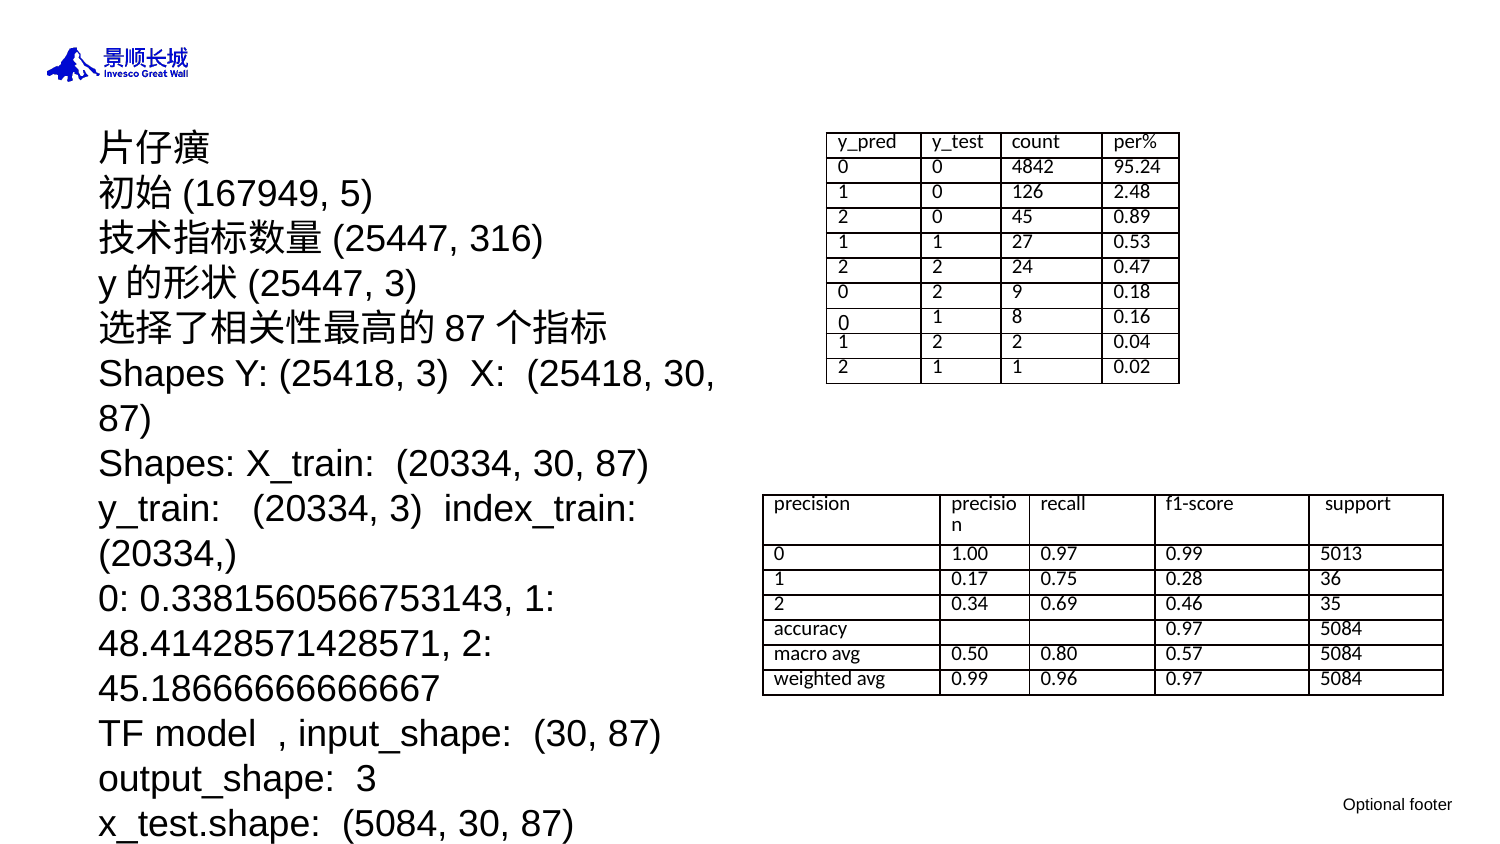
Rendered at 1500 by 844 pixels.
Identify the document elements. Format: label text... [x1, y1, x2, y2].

table_cell 2.48 [1103, 184, 1178, 207]
table_cell 1 [922, 359, 1000, 383]
table_header recall [1030, 496, 1154, 544]
table_cell 5084 [1310, 671, 1442, 694]
table_cell 1 [1002, 359, 1101, 383]
table_cell 9 [1002, 284, 1101, 308]
table_cell 1 [827, 184, 920, 207]
table_cell 0.02 [1103, 359, 1178, 383]
table_cell 0 [827, 159, 920, 182]
table_cell 4842 [1002, 159, 1101, 182]
table_cell 24 [1002, 259, 1101, 282]
table_cell 1 [922, 309, 1000, 333]
table_cell 36 [1310, 571, 1442, 594]
table_cell 0.99 [941, 671, 1029, 694]
table_header y_pred [827, 134, 920, 157]
table_cell 45 [1002, 209, 1101, 232]
table_cell 2 [922, 334, 1000, 358]
table_cell 0.99 [1156, 546, 1308, 569]
table_header y_test [922, 134, 1000, 157]
table_header precision [764, 496, 939, 544]
table_cell 0.57 [1156, 646, 1308, 669]
table_cell 0.97 [1156, 621, 1308, 644]
table_cell 27 [1002, 234, 1101, 257]
table_header count [1002, 134, 1101, 157]
table_header precision [941, 496, 1029, 544]
table_header per% [1103, 134, 1178, 157]
table_cell 0 [922, 184, 1000, 207]
table_cell 0.28 [1156, 571, 1308, 594]
table_cell 126 [1002, 184, 1101, 207]
table_header f1-score [1156, 496, 1308, 544]
table_cell 2 [922, 259, 1000, 282]
table_cell 0.47 [1103, 259, 1178, 282]
table_cell macro avg [764, 646, 939, 669]
table_cell 1 [922, 234, 1000, 257]
table_cell 0.89 [1103, 209, 1178, 232]
table_cell 0 [922, 209, 1000, 232]
table_cell 0.18 [1103, 284, 1178, 308]
table_cell 0 [827, 284, 920, 308]
table_cell 5084 [1310, 621, 1442, 644]
table_cell 2 [1002, 334, 1101, 358]
table_cell 0.97 [1030, 546, 1154, 569]
table_cell 0 [827, 309, 920, 333]
table_cell 2 [922, 284, 1000, 308]
footer Optional footer [728, 792, 1453, 815]
table_cell 0.96 [1030, 671, 1154, 694]
table_cell 0.69 [1030, 596, 1154, 619]
table_cell 1 [827, 334, 920, 358]
table_cell 0.97 [1156, 671, 1308, 694]
table_cell weighted avg [764, 671, 939, 694]
picture [47, 47, 188, 82]
table_cell 0.16 [1103, 309, 1178, 333]
table_cell 1.00 [941, 546, 1029, 569]
table_cell 0.34 [941, 596, 1029, 619]
table_cell 2 [827, 259, 920, 282]
table_cell 0.04 [1103, 334, 1178, 358]
text_box 片仔癀 初始(167949, 5) 技术指标数量(25447, 316) y的形状(25447, 3) 选择了相关性最高的87个指标 Shapes Y: (25418, 3) X: (25418, 30, 87) Shapes: X_train: (20334, 30, 87) y_train: (20334, 3) index_train: (20334,) 0: 0.3381560566753143, 1: 48.41428571428571, 2: 45.18666666666667 TF model , input_shape: (30, 87) output_shape: 3 x_test.shape: (5084, 30, 87) [98, 124, 728, 844]
table_cell 95.24 [1103, 159, 1178, 182]
table_cell 0.80 [1030, 646, 1154, 669]
table_cell 1 [827, 234, 920, 257]
table_cell 0.50 [941, 646, 1029, 669]
table_cell 0 [764, 546, 939, 569]
table_cell 2 [764, 596, 939, 619]
table_cell 0 [922, 159, 1000, 182]
table_cell 2 [827, 209, 920, 232]
table_cell 0.75 [1030, 571, 1154, 594]
table_cell 0.46 [1156, 596, 1308, 619]
table_cell accuracy [764, 621, 939, 644]
table_cell 35 [1310, 596, 1442, 619]
table_cell 5084 [1310, 646, 1442, 669]
table_header support [1310, 496, 1442, 544]
table_cell [941, 621, 1029, 644]
table_cell 8 [1002, 309, 1101, 333]
table_cell 2 [827, 359, 920, 383]
table_cell 0.17 [941, 571, 1029, 594]
table_cell [1030, 621, 1154, 644]
table_cell 1 [764, 571, 939, 594]
table_cell 5013 [1310, 546, 1442, 569]
table_cell 0.53 [1103, 234, 1178, 257]
